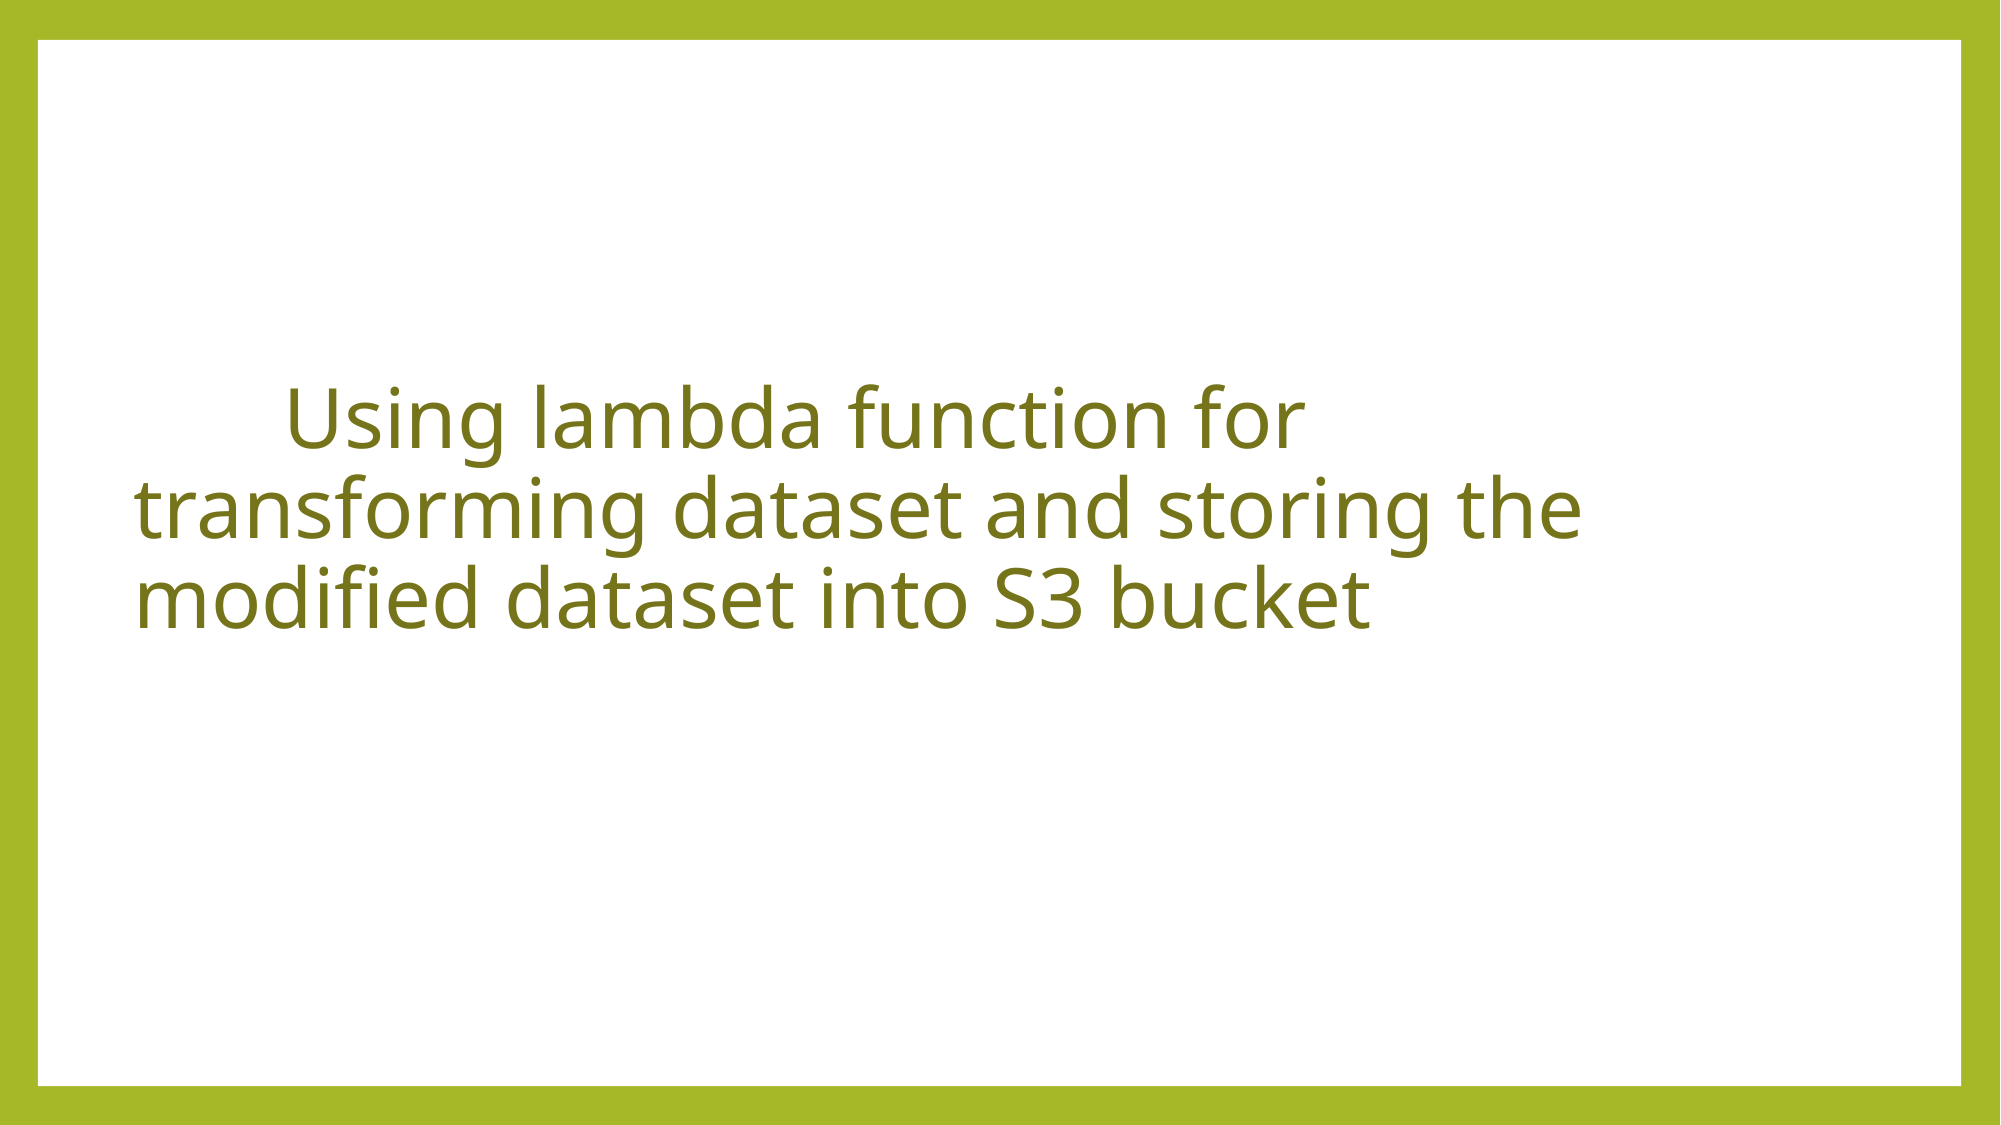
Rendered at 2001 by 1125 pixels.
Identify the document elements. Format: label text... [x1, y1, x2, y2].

list Using lambda function for transforming dataset and storing the modified dataset into S3 bucket [118, 369, 1844, 910]
